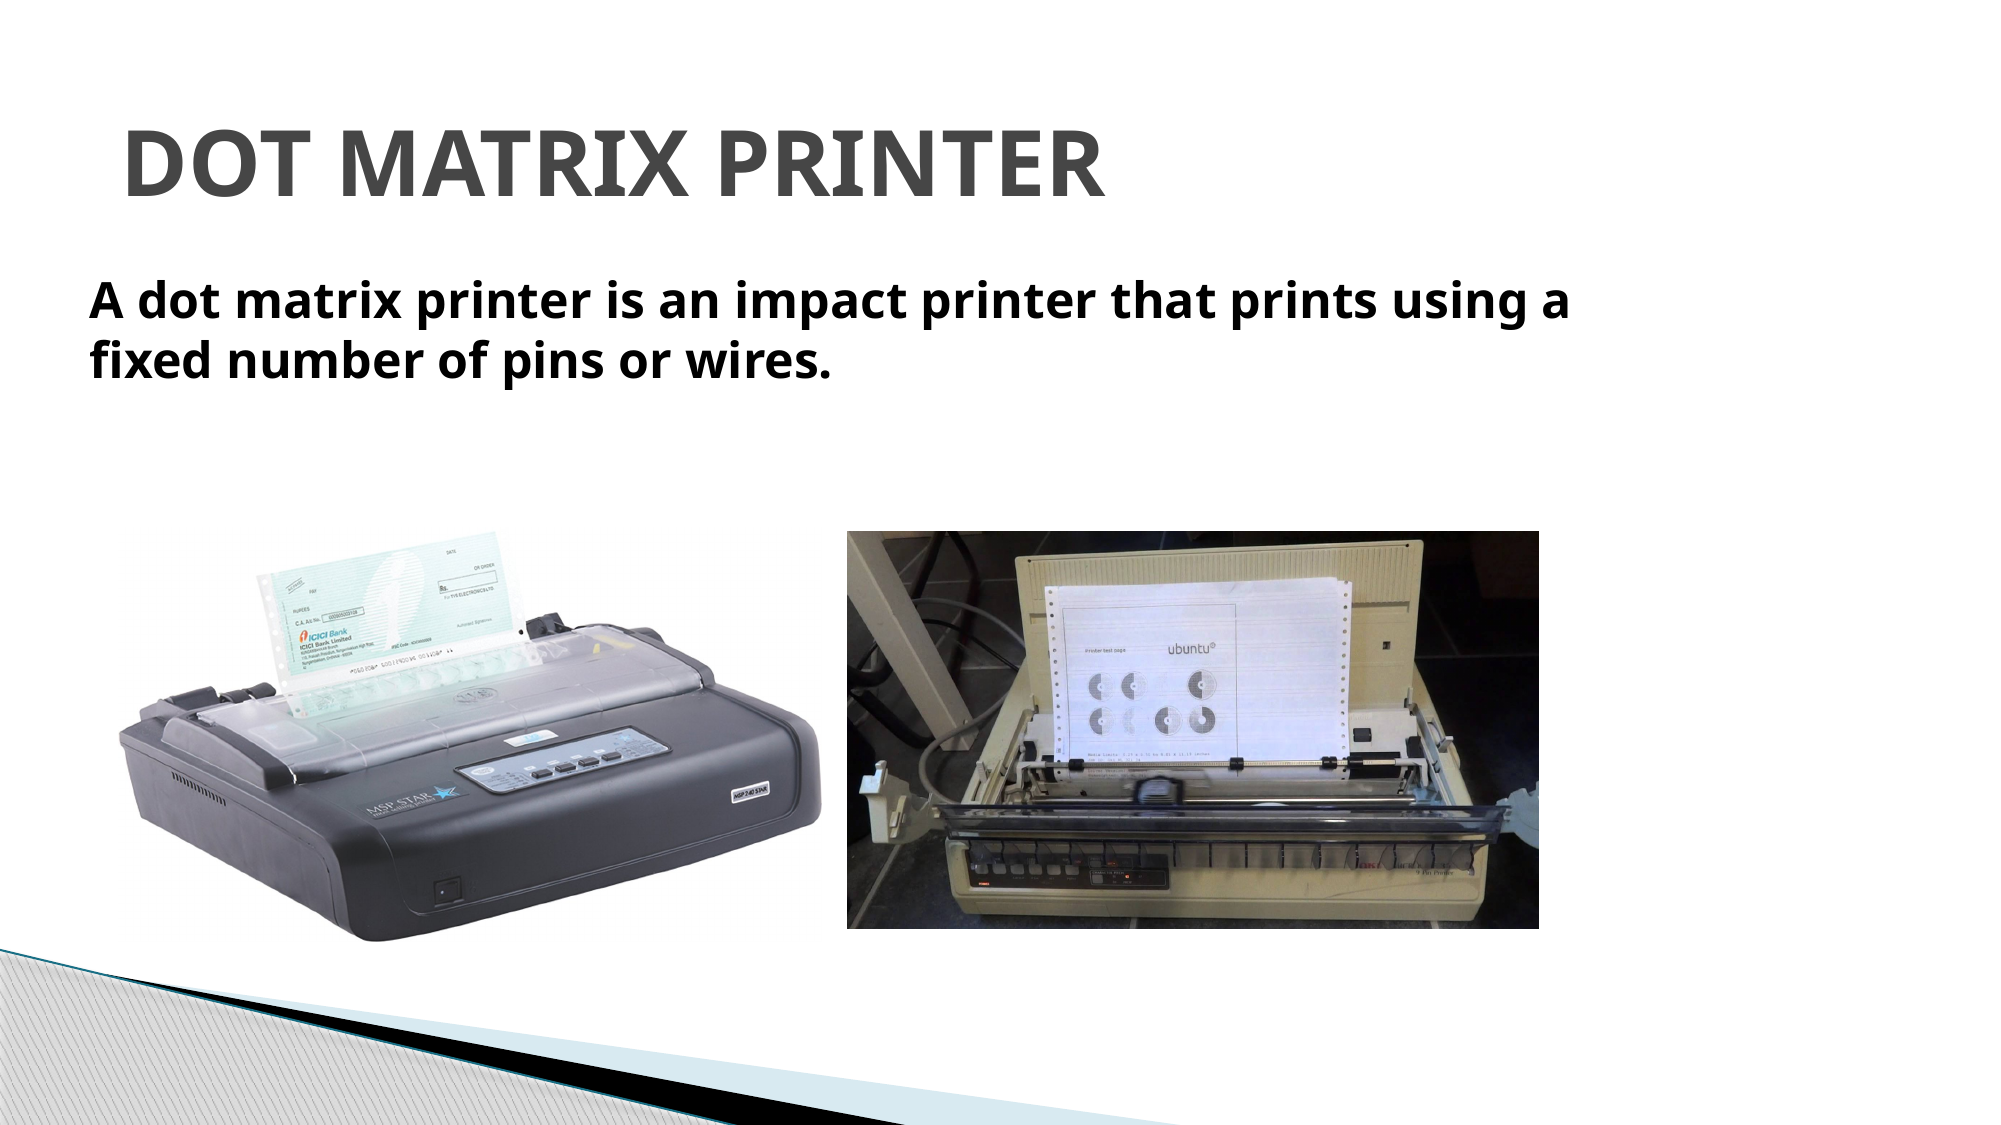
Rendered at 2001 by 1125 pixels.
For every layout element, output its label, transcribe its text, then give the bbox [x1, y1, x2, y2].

list A dot matrix printer is an impact printer that prints using a fixed number of pins or wires. [75, 261, 1659, 1022]
picture [118, 527, 822, 942]
picture [846, 530, 1539, 929]
title DOT MATRIX PRINTER [106, 74, 1649, 245]
